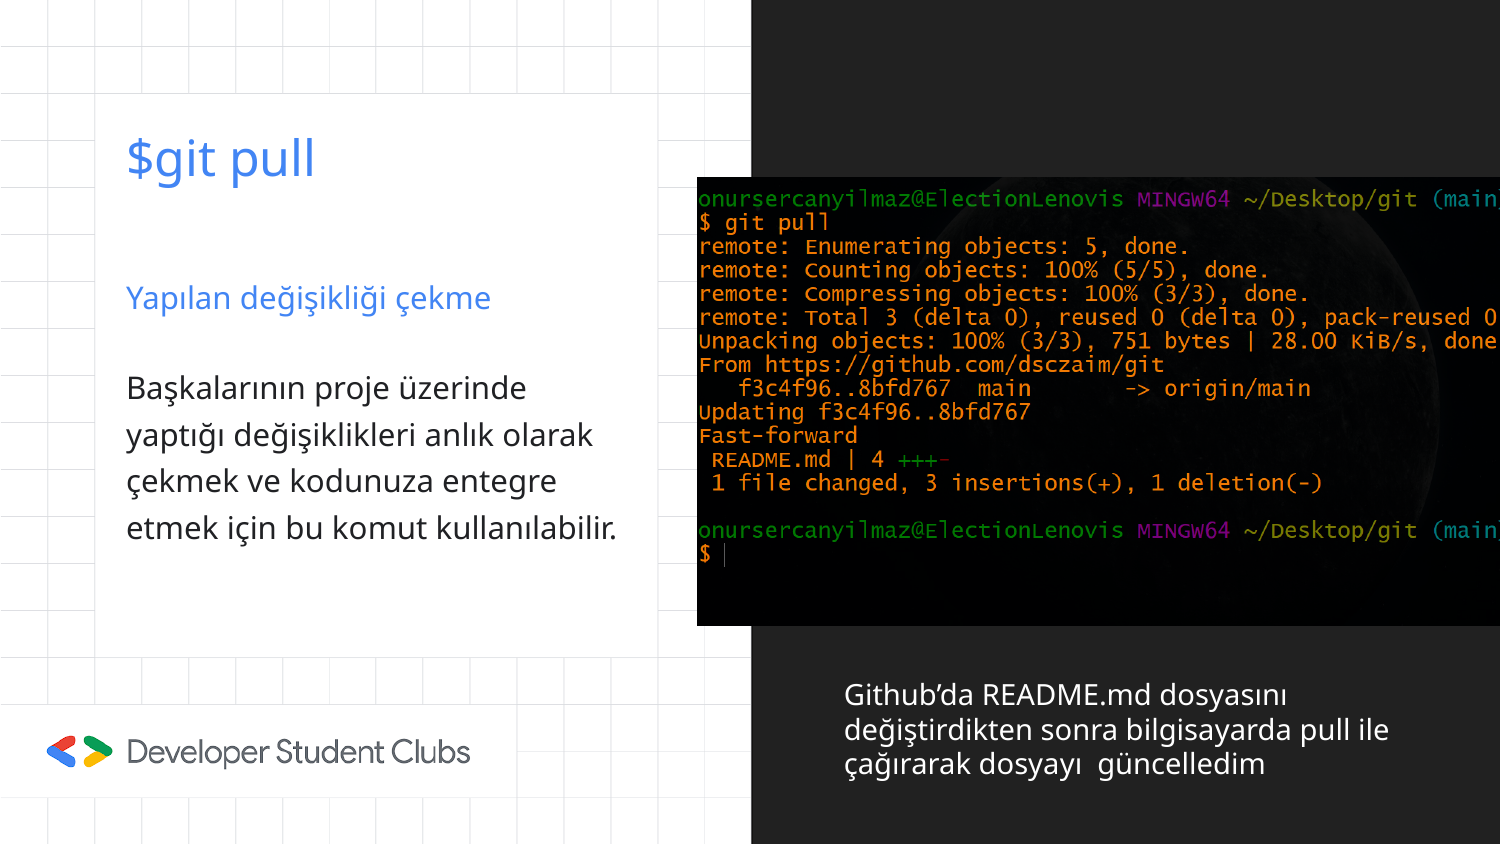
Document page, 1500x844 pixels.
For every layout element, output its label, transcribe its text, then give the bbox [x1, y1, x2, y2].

title $git pull [120, 120, 634, 246]
picture [0, 0, 1500, 844]
text_box Github’da README.md dosyasını değiştirdikten sonra bilgisayarda pull ile çağırarak dosyayı güncelledim [828, 661, 1464, 779]
title Başkalarının proje üzerinde yaptığı değişiklikleri anlık olarak çekmek ve kodunuza entegre etmek için bu komut kullanılabilir. [120, 353, 634, 615]
text_box [793, 676, 1500, 844]
title Yapılan değişikliği çekme [120, 263, 634, 327]
